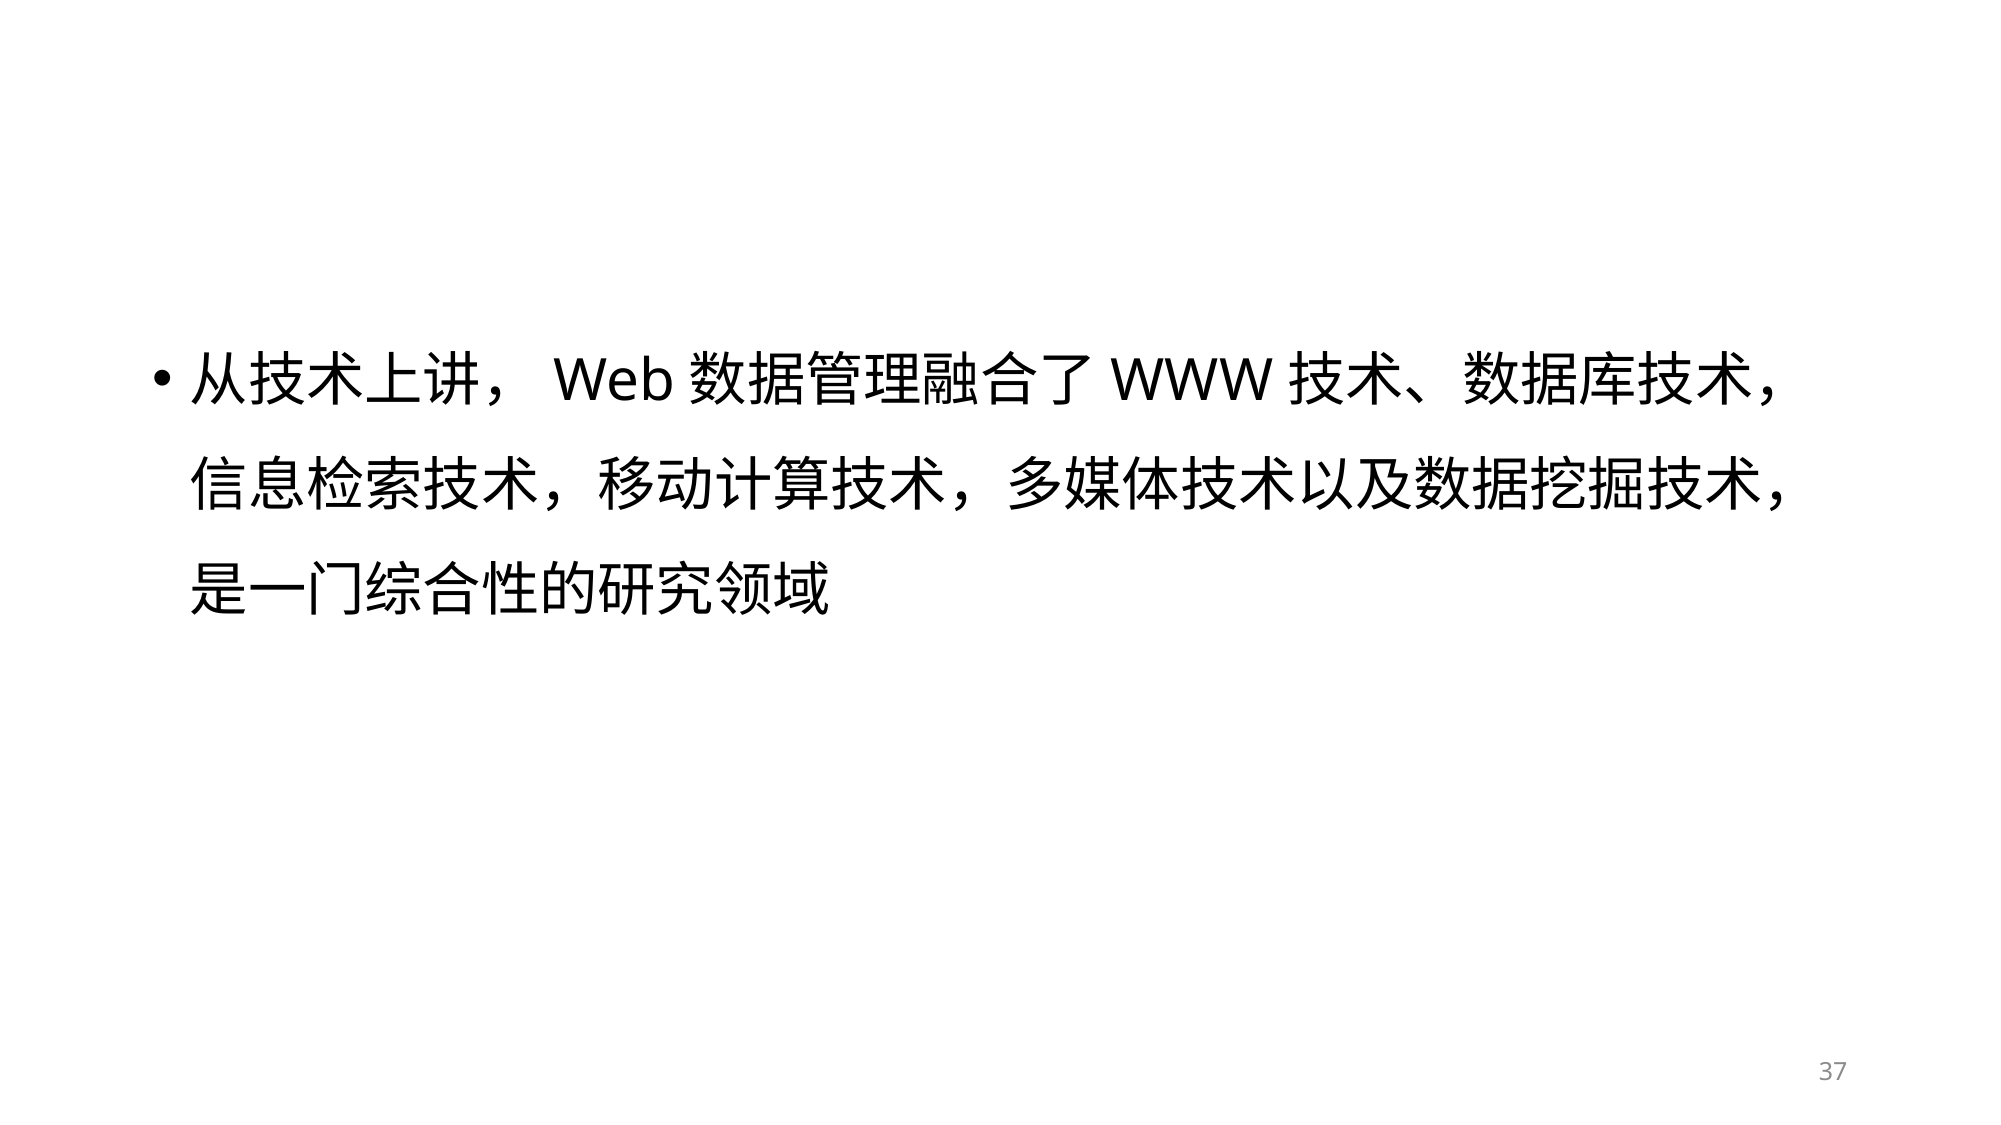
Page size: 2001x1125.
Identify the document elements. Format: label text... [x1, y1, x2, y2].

list 从技术上讲，Web数据管理融合了WWW技术、数据库技术，信息检索技术，移动计算技术，多媒体技术以及数据挖掘技术，是一门综合性的研究领域 [137, 299, 1863, 1014]
slide_number 37 [1412, 1042, 1863, 1103]
